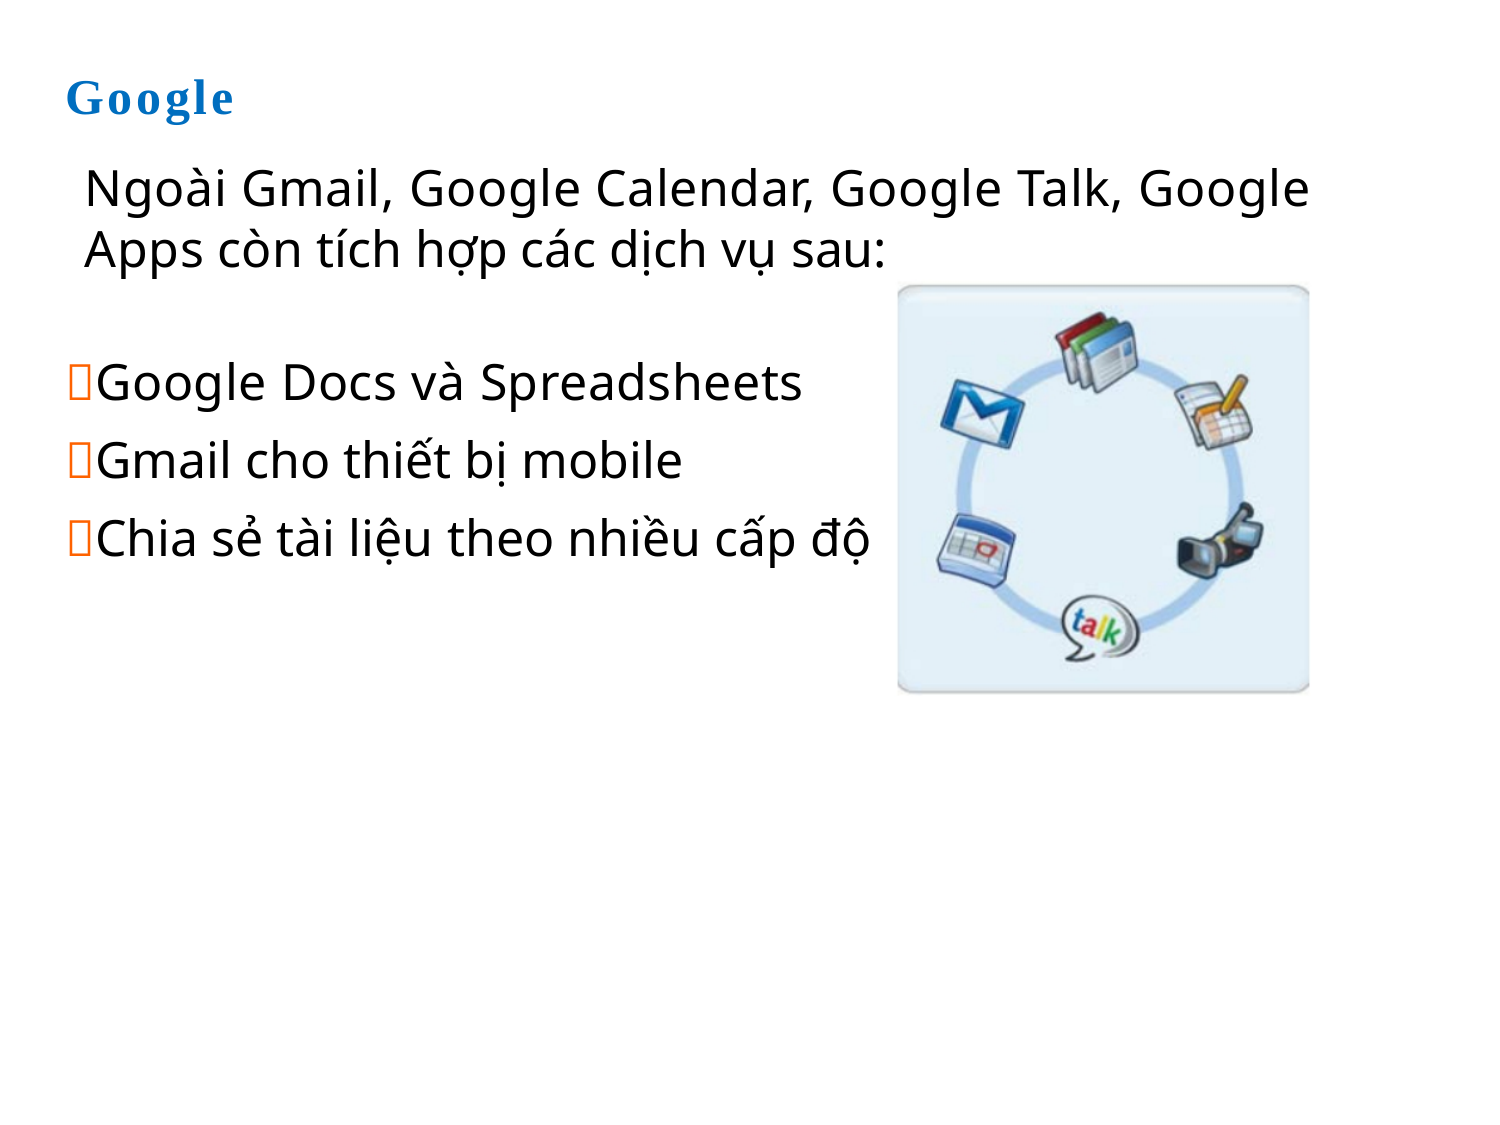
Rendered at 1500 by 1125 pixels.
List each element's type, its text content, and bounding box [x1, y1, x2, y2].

text_box Google Ngoài Gmail, Google Calendar, Google Talk, Google Apps còn tích hợp các dịch vụ sau: Google Docs và Spreadsheets Gmail cho thiết bị mobile Chia sẻ tài liệu theo nhiều cấp độ [65, 64, 1401, 567]
picture [894, 279, 1312, 697]
